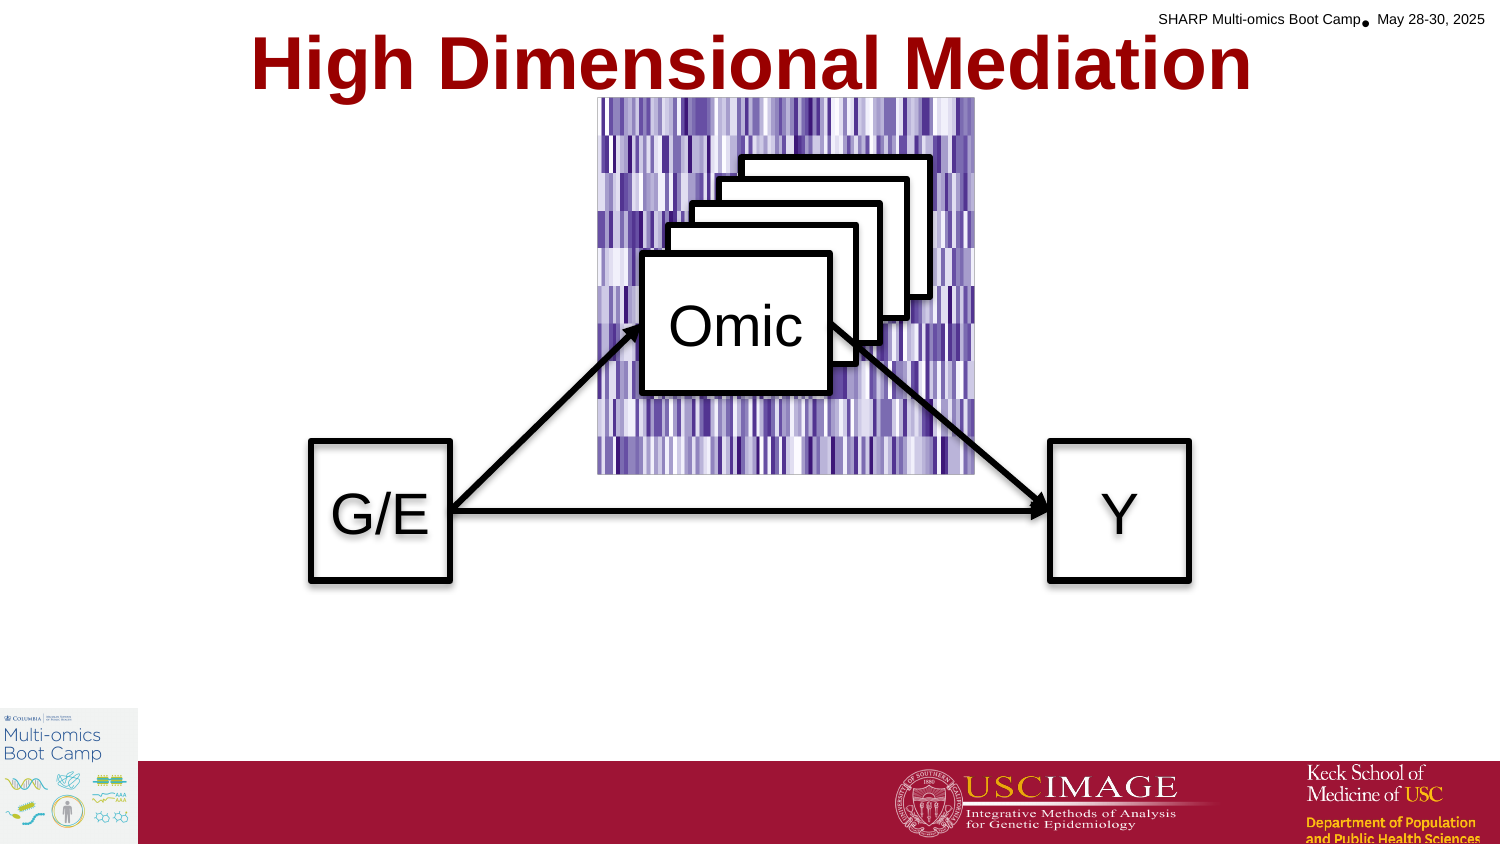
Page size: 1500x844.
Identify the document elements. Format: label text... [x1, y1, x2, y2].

picture [883, 759, 1285, 844]
title High Dimensional Mediation [38, 6, 1466, 125]
text_box G/E [310, 440, 451, 581]
picture [592, 92, 1025, 510]
picture [0, 708, 138, 844]
picture [592, 512, 1025, 524]
text_box Y [1049, 440, 1190, 581]
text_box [829, 322, 1050, 511]
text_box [449, 322, 643, 510]
